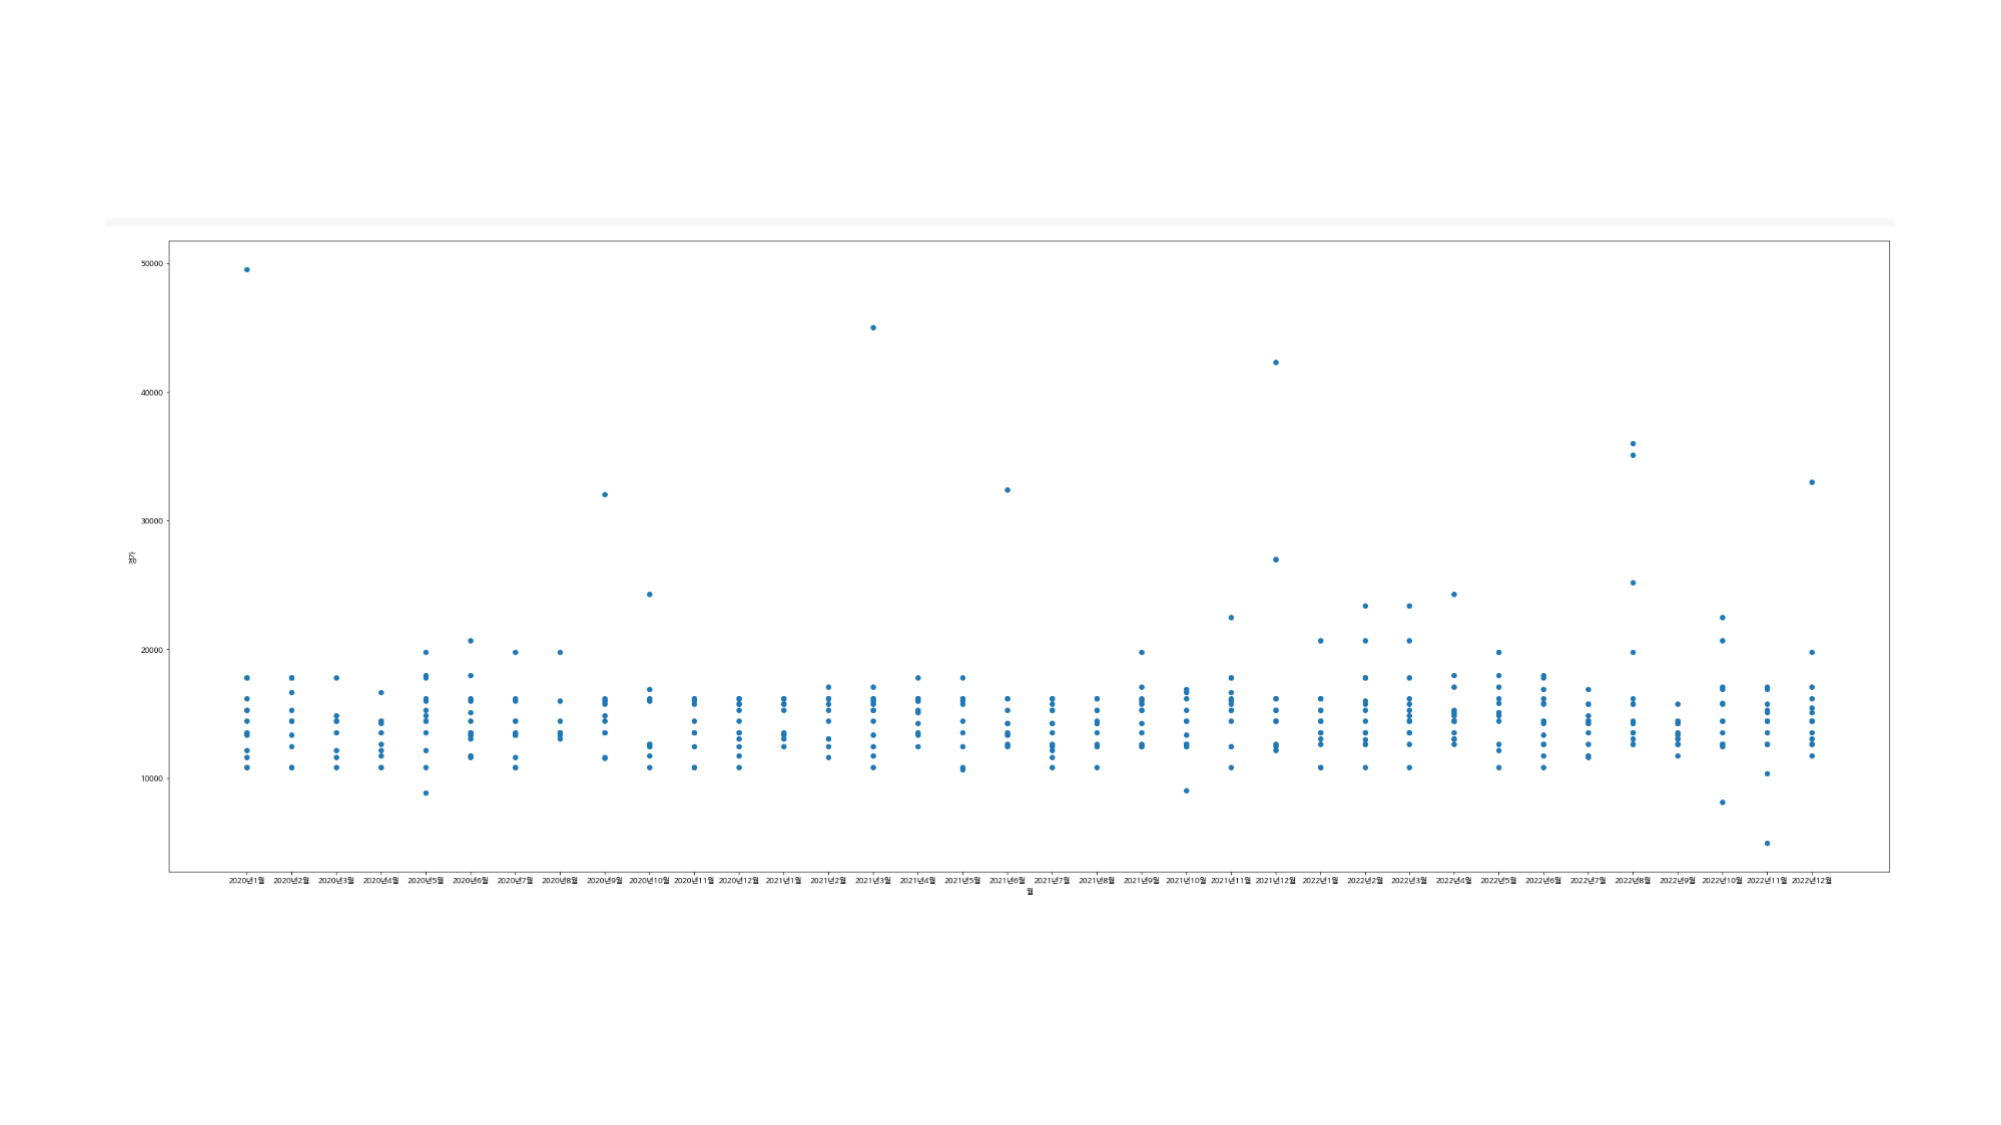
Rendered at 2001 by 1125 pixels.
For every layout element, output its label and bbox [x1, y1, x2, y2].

list [105, 218, 1895, 907]
